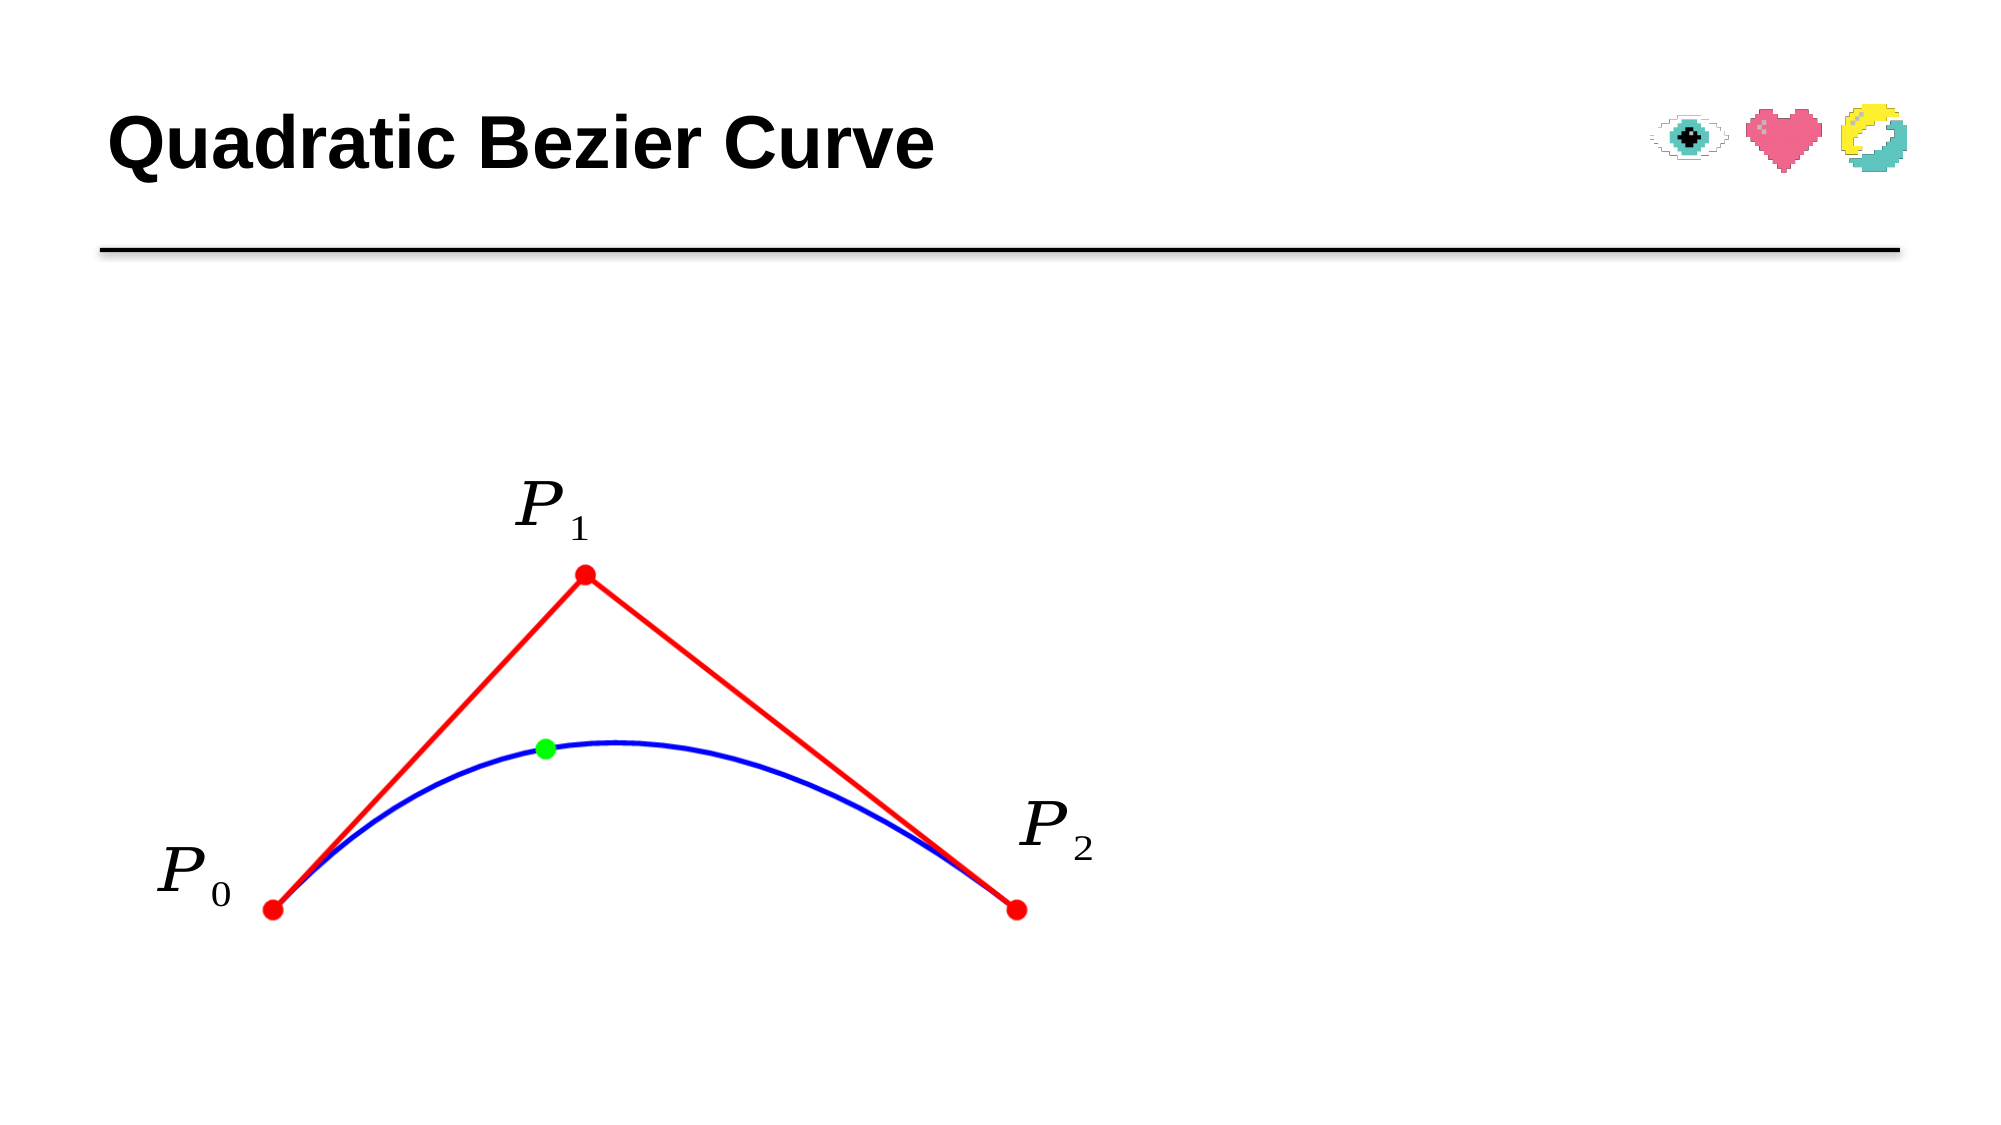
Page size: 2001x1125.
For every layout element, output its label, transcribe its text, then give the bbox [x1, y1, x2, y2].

title Quadratic Bezier Curve [99, 44, 1563, 234]
picture [11, 500, 1054, 948]
picture [1650, 104, 1907, 173]
